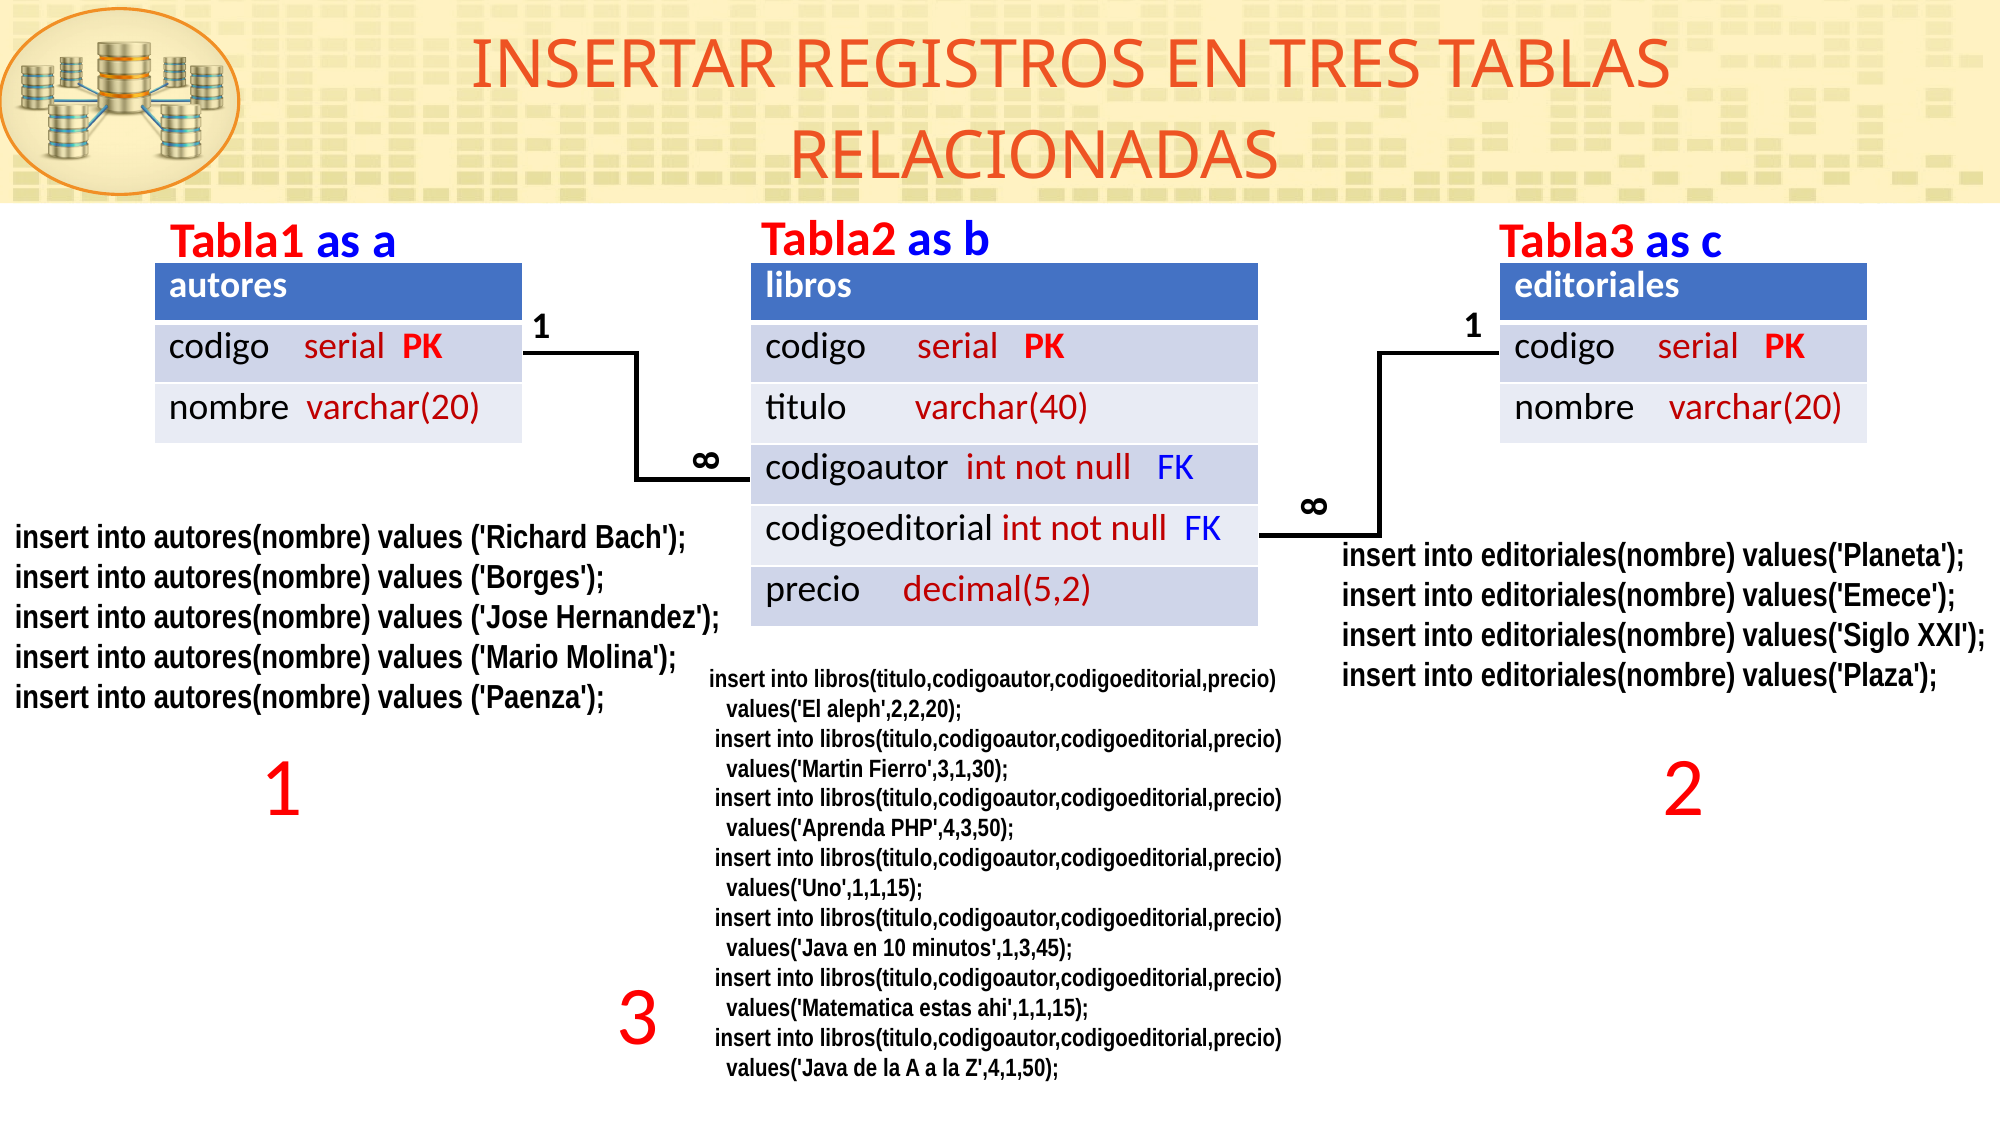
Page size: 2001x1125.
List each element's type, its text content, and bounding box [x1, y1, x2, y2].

table_cell codigo serial PK [751, 325, 1258, 382]
text_box 1 [245, 724, 318, 840]
table_cell nombre varchar(20) [155, 384, 522, 443]
table_header autores [155, 263, 522, 320]
table_cell titulo varchar(40) [751, 384, 1258, 443]
text_box 2 [1647, 724, 1720, 840]
table_header editoriales [1500, 263, 1867, 320]
text_box 8 [673, 480, 734, 486]
text_box INSERTAR REGISTROS EN TRES TABLAS [172, 18, 1972, 108]
table_cell codigoautor int not null FK [751, 445, 1258, 504]
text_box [522, 352, 751, 480]
table_cell codigo serial PK [1500, 325, 1867, 382]
text_box Tabla3 as c [1484, 200, 1738, 276]
table_header libros [751, 263, 1258, 320]
text_box 3 [601, 953, 674, 1069]
text_box 1 [1448, 292, 1498, 352]
text_box Tabla2 as b [746, 198, 1006, 274]
text_box insert into libros(titulo,codigoautor,codigoeditorial,precio) values('El aleph',2,2,20); insert into libros(titulo,codigoautor,codigoeditorial,precio) values('Martin Fierro',3,1,30); insert into libros(titulo,codigoautor,codigoeditorial,precio) values('Aprenda PHP',4,3,50); insert into libros(titulo,codigoautor,codigoeditorial,precio) values('Uno',1,1,15); insert into libros(titulo,codigoautor,codigoeditorial,precio) values('Java en 10 minutos',1,3,45); insert into libros(titulo,codigoautor,codigoeditorial,precio) values('Matematica estas ahi',1,1,15); insert into libros(titulo,codigoautor,codigoeditorial,precio) values('Java de la A a la Z',4,1,50); [694, 654, 1313, 1089]
text_box insert into editoriales(nombre) values('Planeta'); insert into editoriales(nombre) values('Emece'); insert into editoriales(nombre) values('Siglo XXI'); insert into editoriales(nombre) values('Plaza'); [1327, 525, 2000, 701]
table_cell precio decimal(5,2) [751, 567, 1258, 626]
table_cell codigo serial PK [155, 325, 522, 382]
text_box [1259, 352, 1500, 536]
table_cell nombre varchar(20) [1500, 384, 1867, 443]
text_box 1 [516, 293, 566, 353]
text_box insert into autores(nombre) values ('Richard Bach'); insert into autores(nombre) values ('Borges'); insert into autores(nombre) values ('Jose Hernandez'); insert into autores(nombre) values ('Mario Molina'); insert into autores(nombre) values ('Paenza'); [0, 507, 751, 723]
text_box Tabla1 as a [155, 199, 412, 275]
text_box RELACIONADAS [134, 109, 1934, 199]
table_cell codigoeditorial int not null FK [751, 506, 1258, 565]
